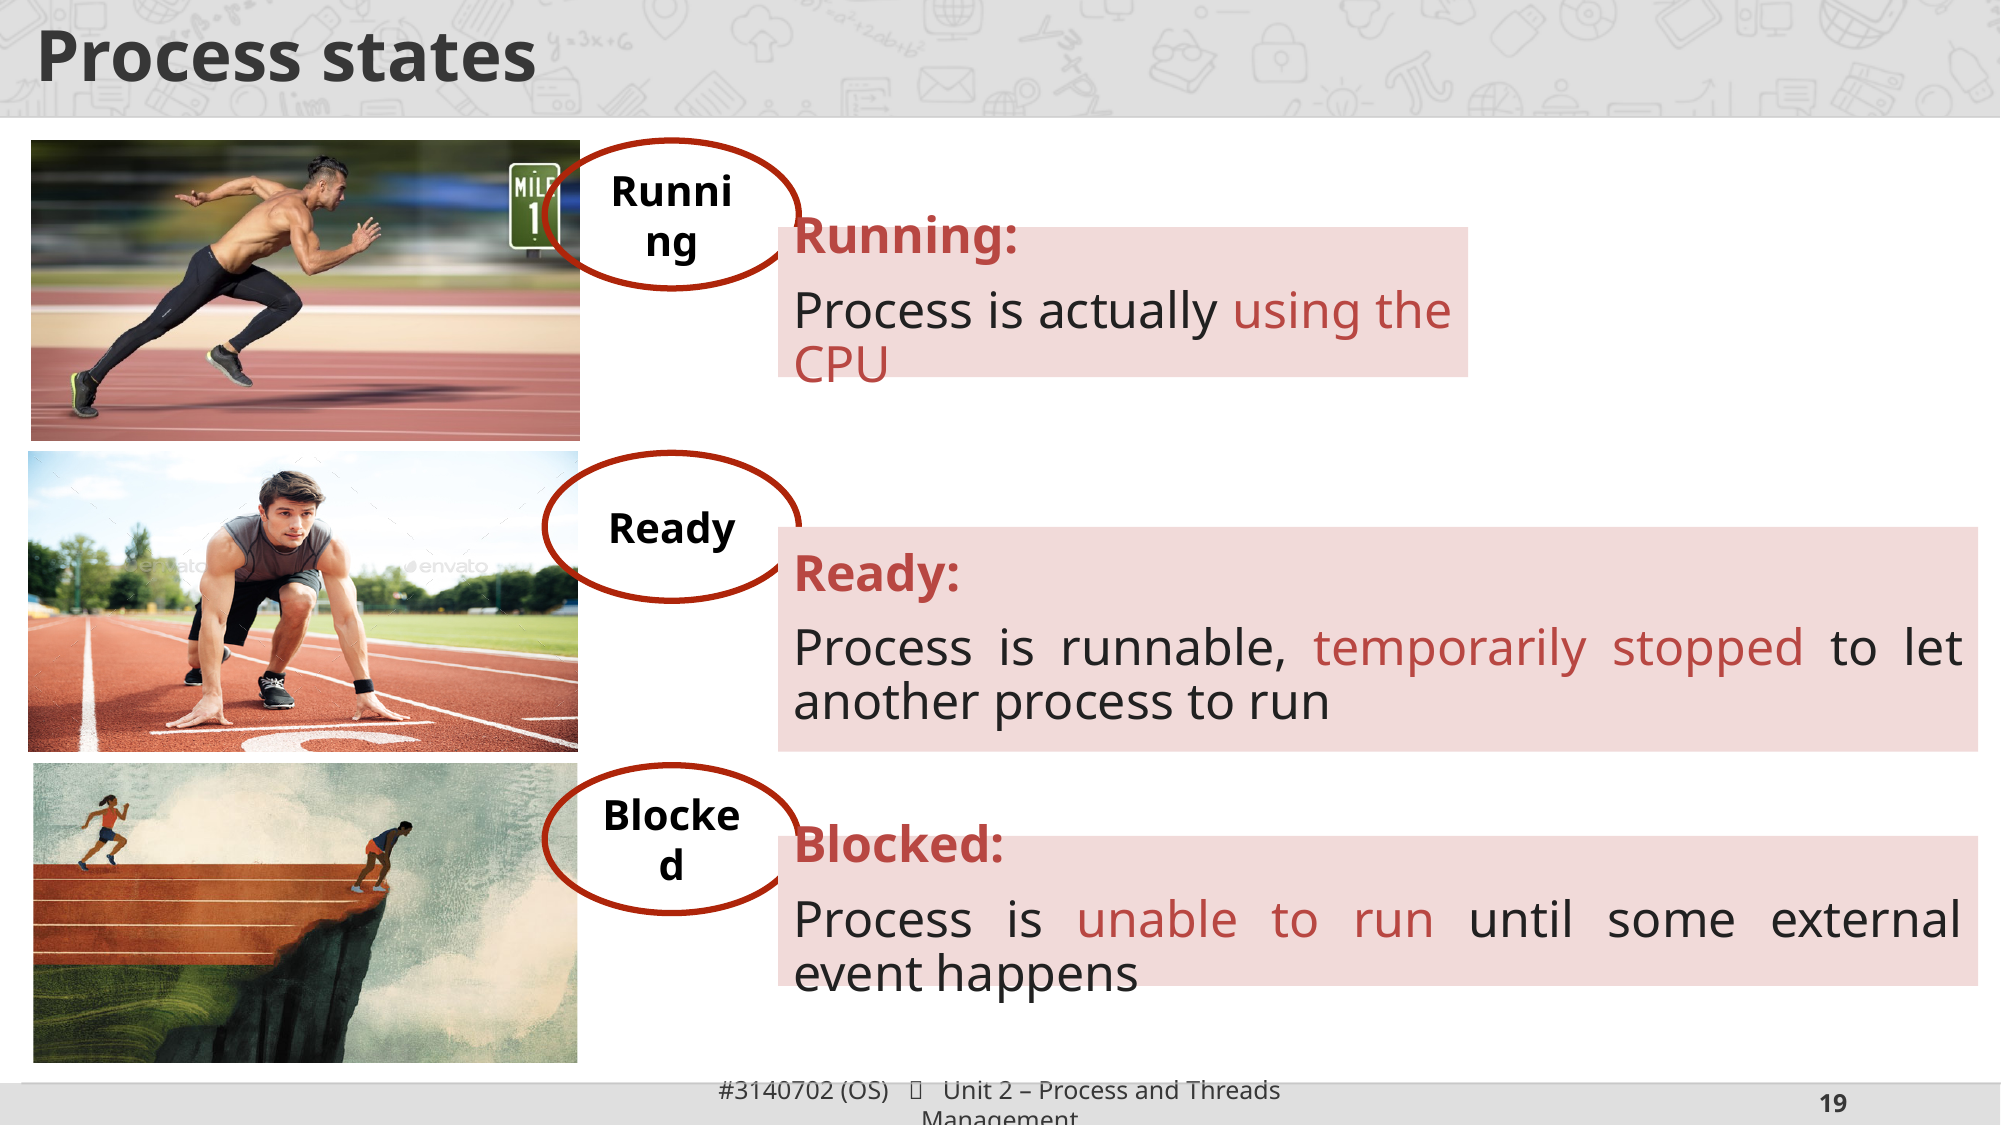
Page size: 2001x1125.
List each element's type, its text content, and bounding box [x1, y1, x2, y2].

title Process states [0, 0, 2000, 117]
text_box Ready [578, 451, 800, 602]
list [33, 763, 578, 1064]
text_box Running [580, 139, 800, 290]
picture [31, 140, 580, 441]
text_box Running: Process is actually using the CPU [778, 227, 1469, 378]
text_box Ready: Process is runnable, temporarily stopped to let another process to run [778, 526, 1979, 752]
text_box Blocked [578, 764, 800, 915]
text_box Blocked: Process is unable to run until some external event happens [778, 835, 1979, 986]
picture [28, 451, 578, 752]
